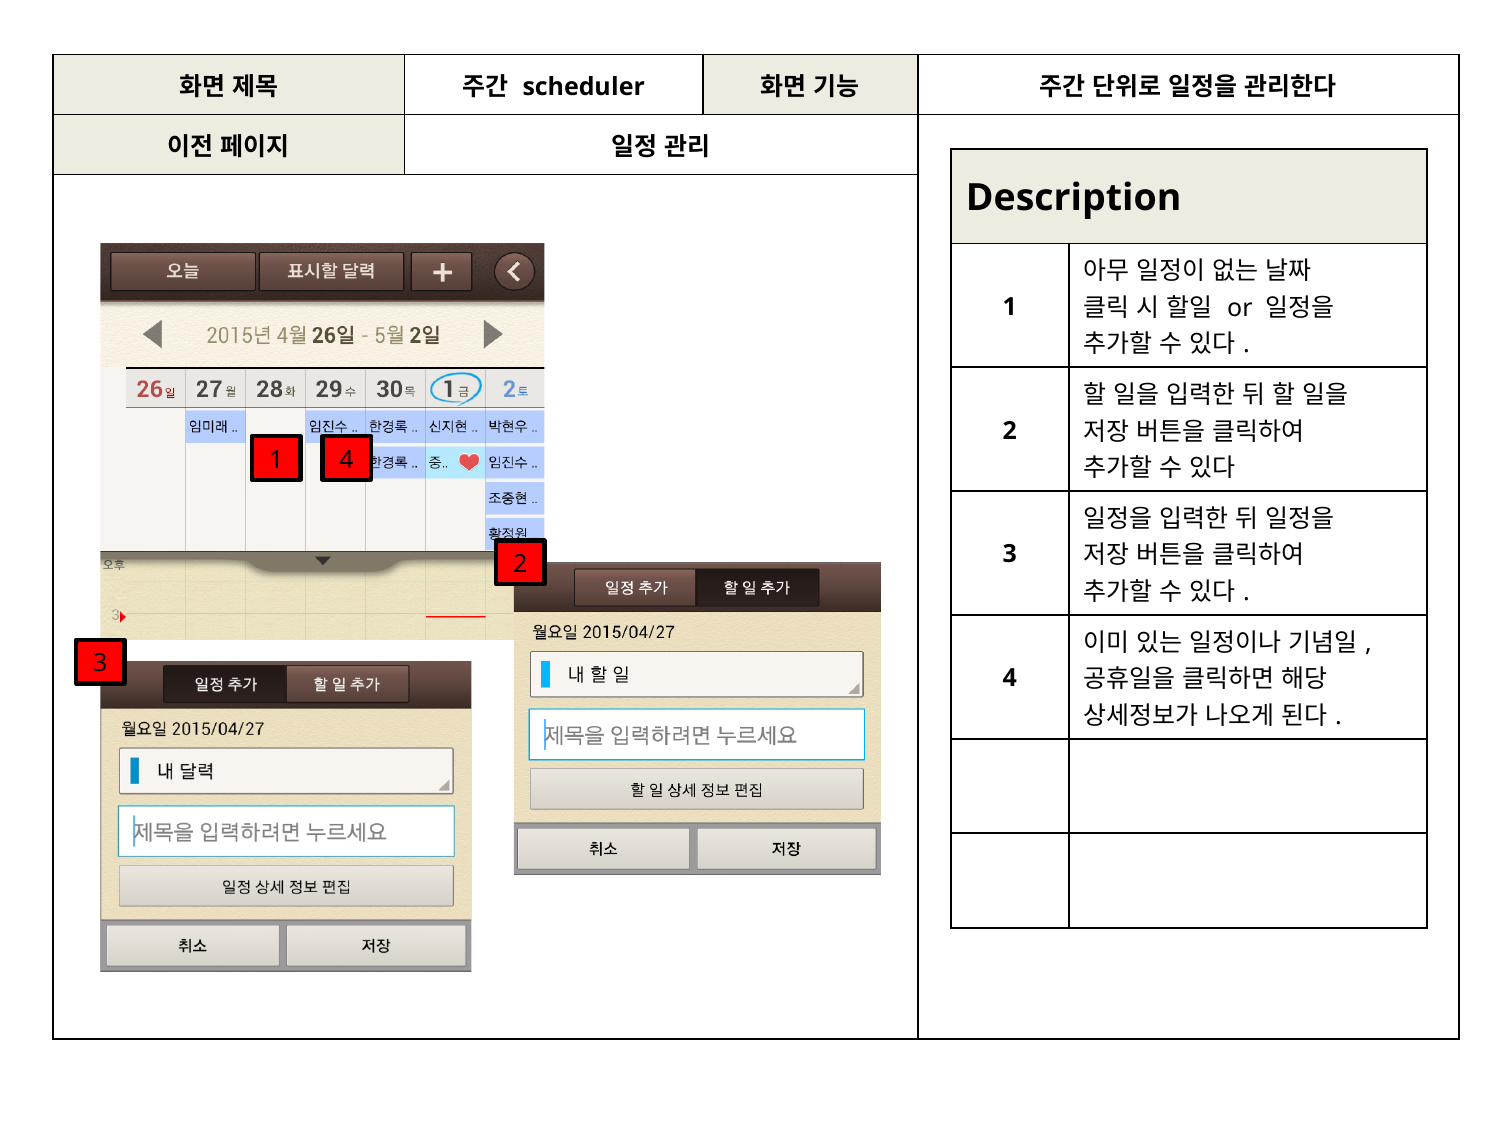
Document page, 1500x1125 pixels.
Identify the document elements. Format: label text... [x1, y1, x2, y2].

table_cell 4 [952, 616, 1068, 738]
table_cell 아무 일정이 없는 날짜 클릭 시 할일 or 일정을 추가할 수 있다. [1070, 244, 1426, 366]
table_cell [952, 740, 1068, 832]
picture [100, 661, 472, 972]
table_cell 1 [952, 244, 1068, 366]
table_header 주간 단위로 일정을 관리한다 [919, 55, 1458, 114]
table_cell 2 [952, 368, 1068, 490]
table_header 화면 기능 [704, 55, 917, 114]
table_cell 일정 관리 [405, 115, 917, 174]
table_cell [54, 175, 917, 1038]
table_cell 3 [952, 492, 1068, 614]
table_cell 할 일을 입력한 뒤 할 일을 저장 버튼을 클릭하여 추가할 수 있다 [1070, 368, 1426, 490]
table_cell 이미 있는 일정이나 기념일, 공휴일을 클릭하면 해당 상세정보가 나오게 된다. [1070, 616, 1426, 738]
table_cell [1070, 740, 1426, 832]
table_cell 일정을 입력한 뒤 일정을 저장 버튼을 클릭하여 추가할 수 있다. [1070, 492, 1426, 614]
table_cell [919, 115, 1458, 1038]
table_cell [952, 834, 1068, 927]
table_cell [1070, 834, 1426, 927]
picture [100, 243, 882, 876]
table_header 주간 scheduler [405, 55, 702, 114]
text_box 3 [74, 638, 127, 686]
table_cell 이전 페이지 [54, 115, 404, 174]
table_header 화면 제목 [54, 55, 404, 114]
table_header Description [952, 150, 1426, 243]
